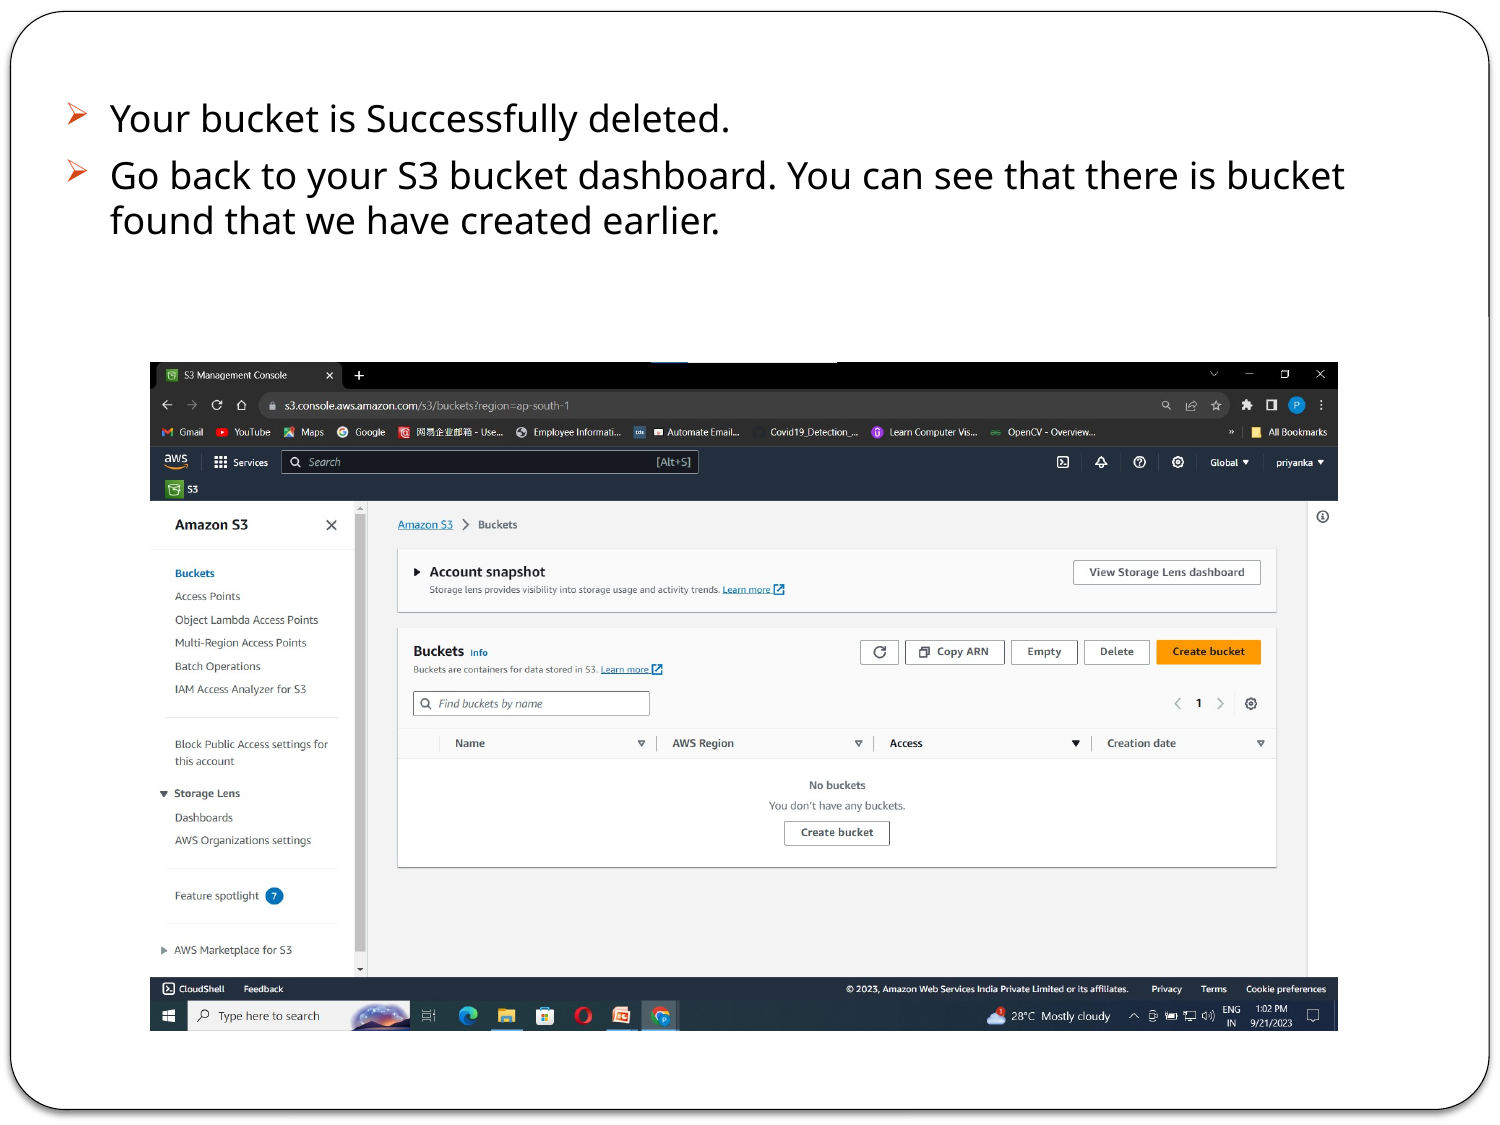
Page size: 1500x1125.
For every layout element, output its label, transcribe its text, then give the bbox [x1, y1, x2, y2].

list Your bucket is Successfully deleted. Go back to your S3 bucket dashboard. You can see that there is bucket found that we have created earlier. [50, 87, 1450, 838]
picture [149, 362, 1338, 1031]
